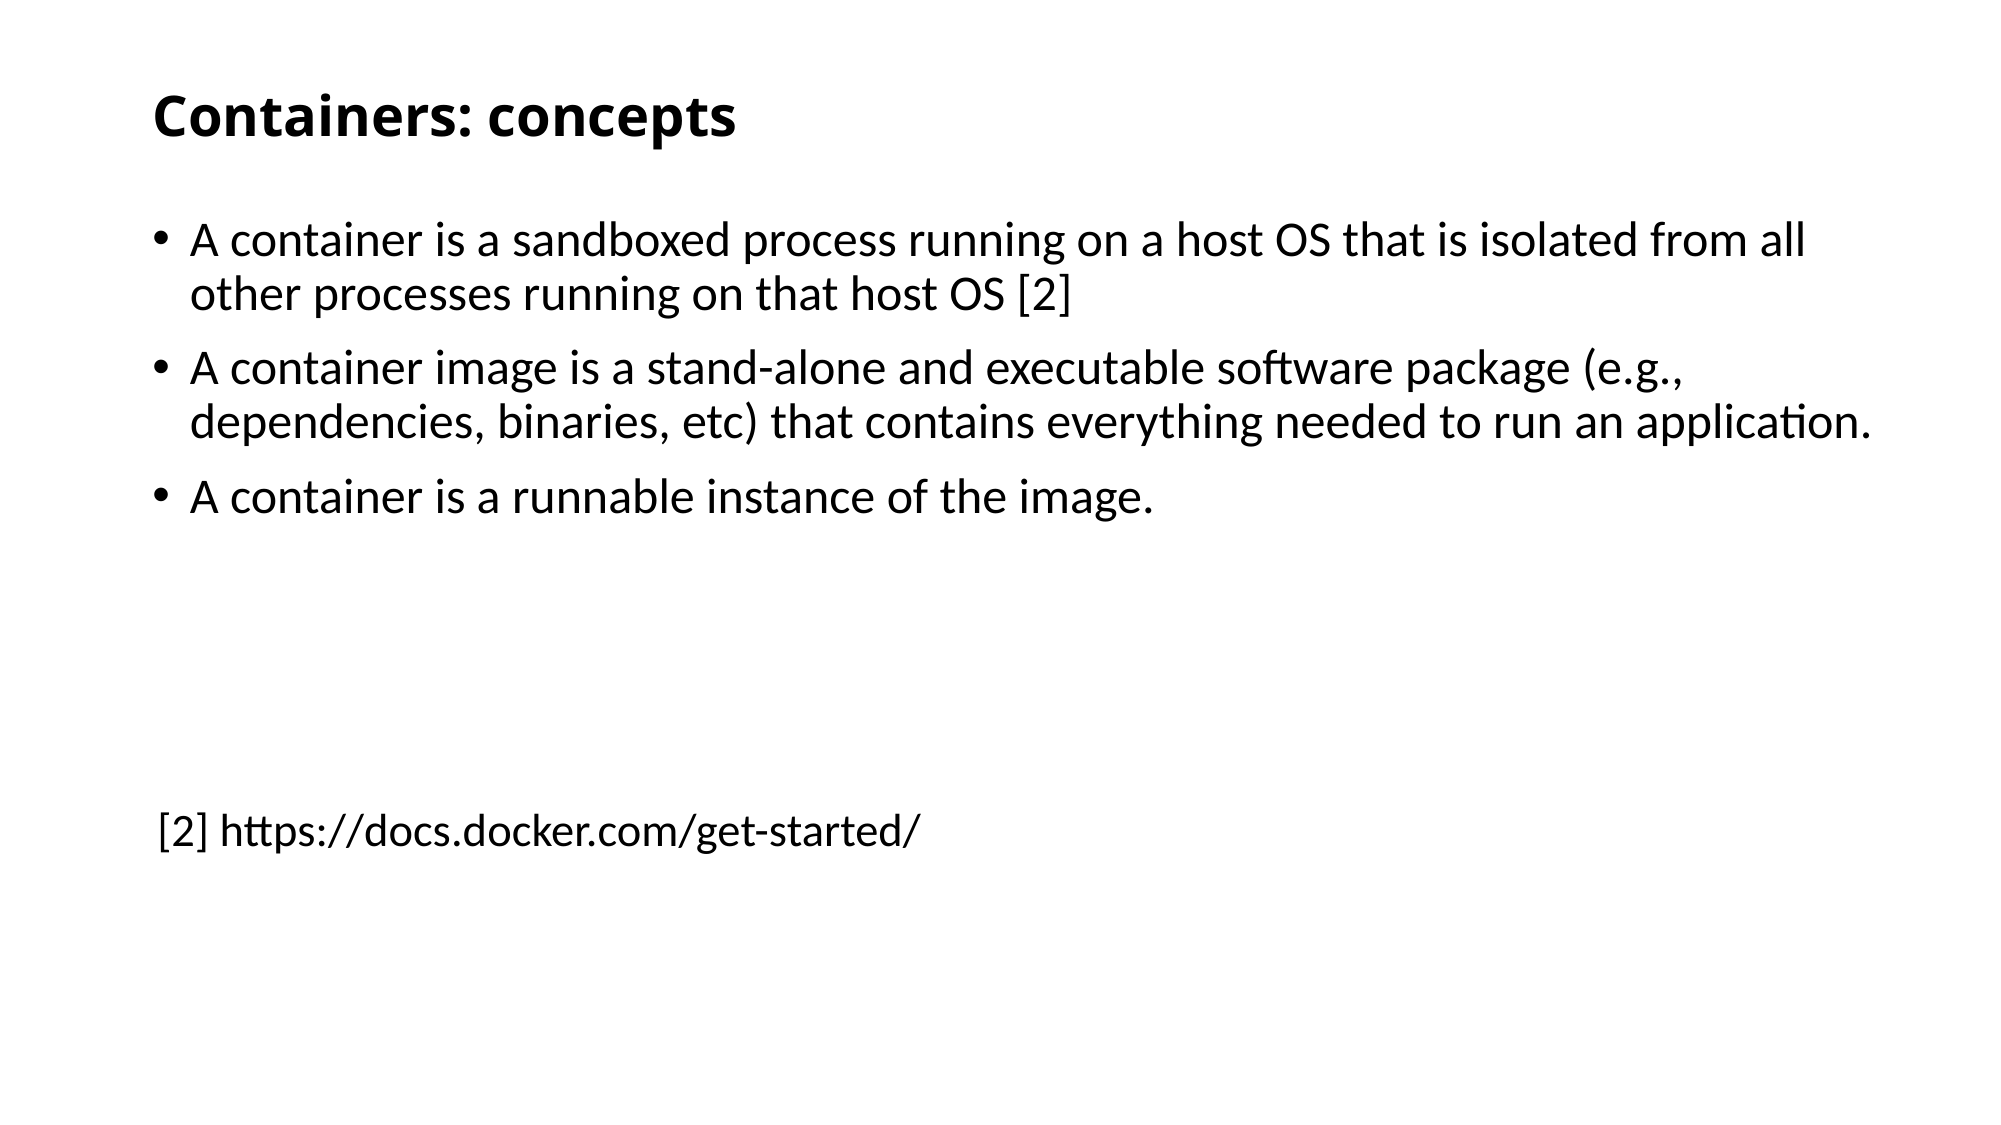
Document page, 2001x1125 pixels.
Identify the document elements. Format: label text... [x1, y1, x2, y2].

list A container is a sandboxed process running on a host OS that is isolated from all other processes running on that host OS [2] A container image is a stand-alone and executable software package (e.g., dependencies, binaries, etc) that contains everything needed to run an application. A container is a runnable instance of the image. [137, 205, 1932, 694]
title Containers: concepts [137, 59, 754, 178]
text_box [2] https://docs.docker.com/get-started/ [72, 748, 1050, 867]
